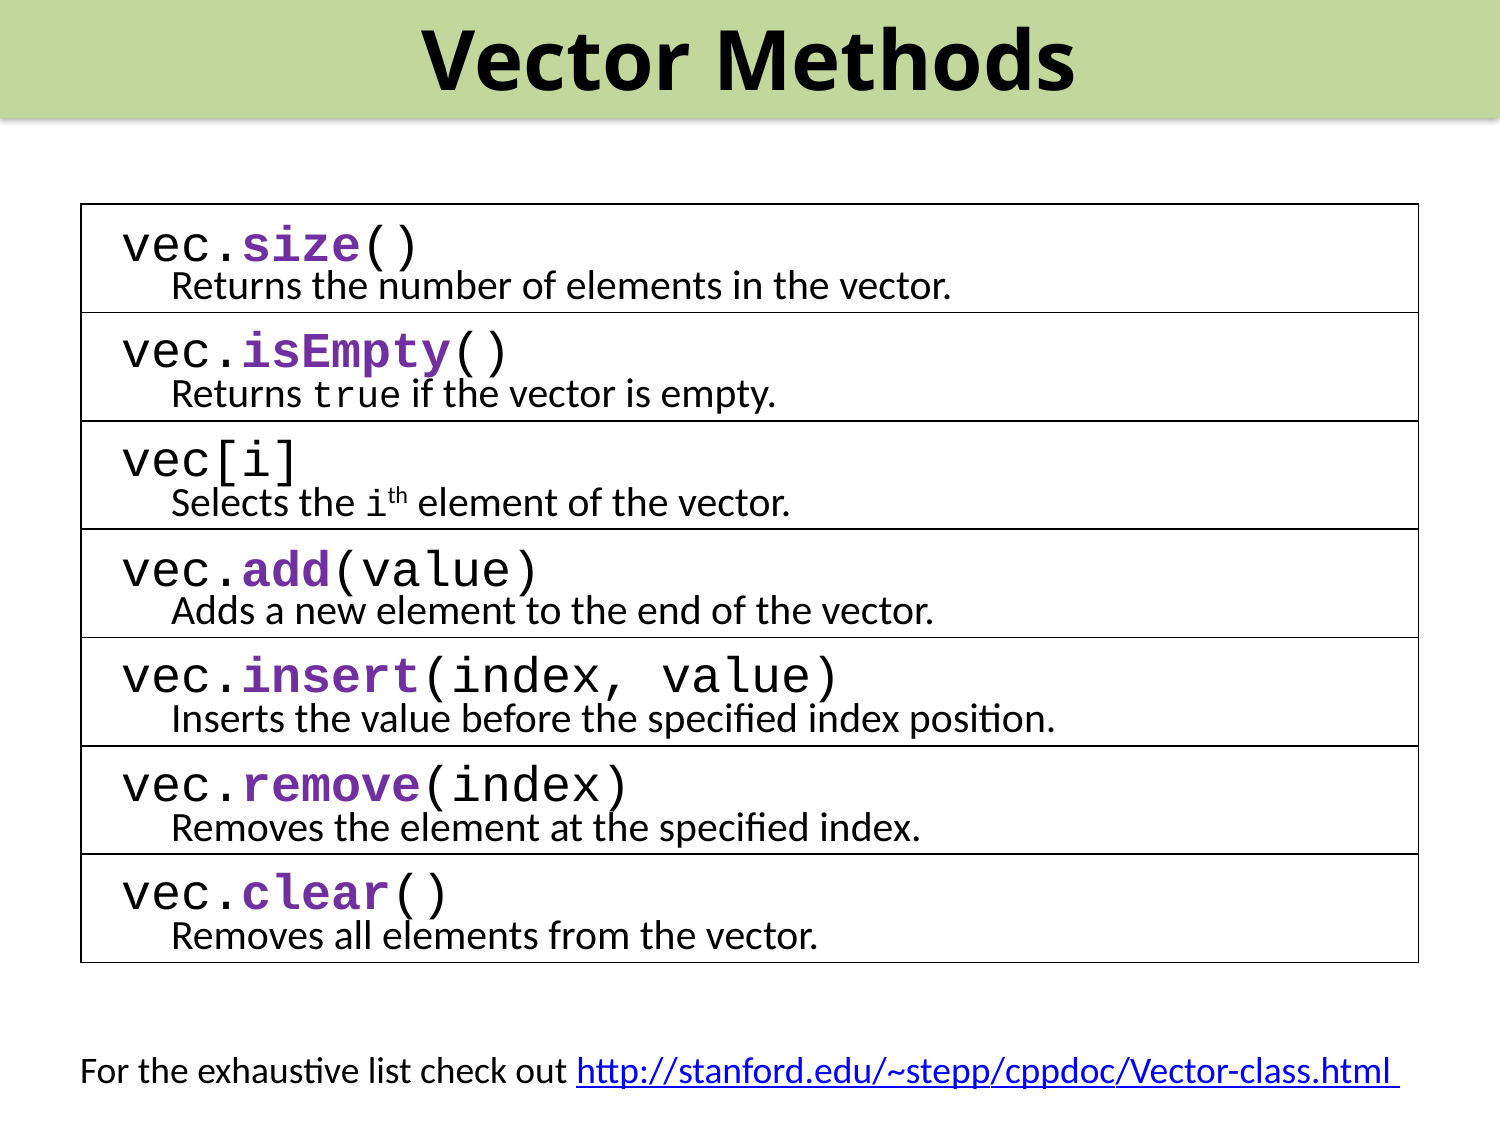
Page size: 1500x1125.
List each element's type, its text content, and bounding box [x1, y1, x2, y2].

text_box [80, 528, 1419, 634]
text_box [80, 743, 1419, 851]
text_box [80, 203, 1419, 309]
text_box For the exhaustive list check out http://stanford.edu/~stepp/cppdoc/Vector-class.html [65, 1038, 1415, 1099]
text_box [80, 310, 1419, 418]
text_box Vector Methods [0, 0, 1500, 122]
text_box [80, 418, 1419, 528]
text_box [80, 635, 1419, 743]
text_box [80, 851, 1419, 966]
